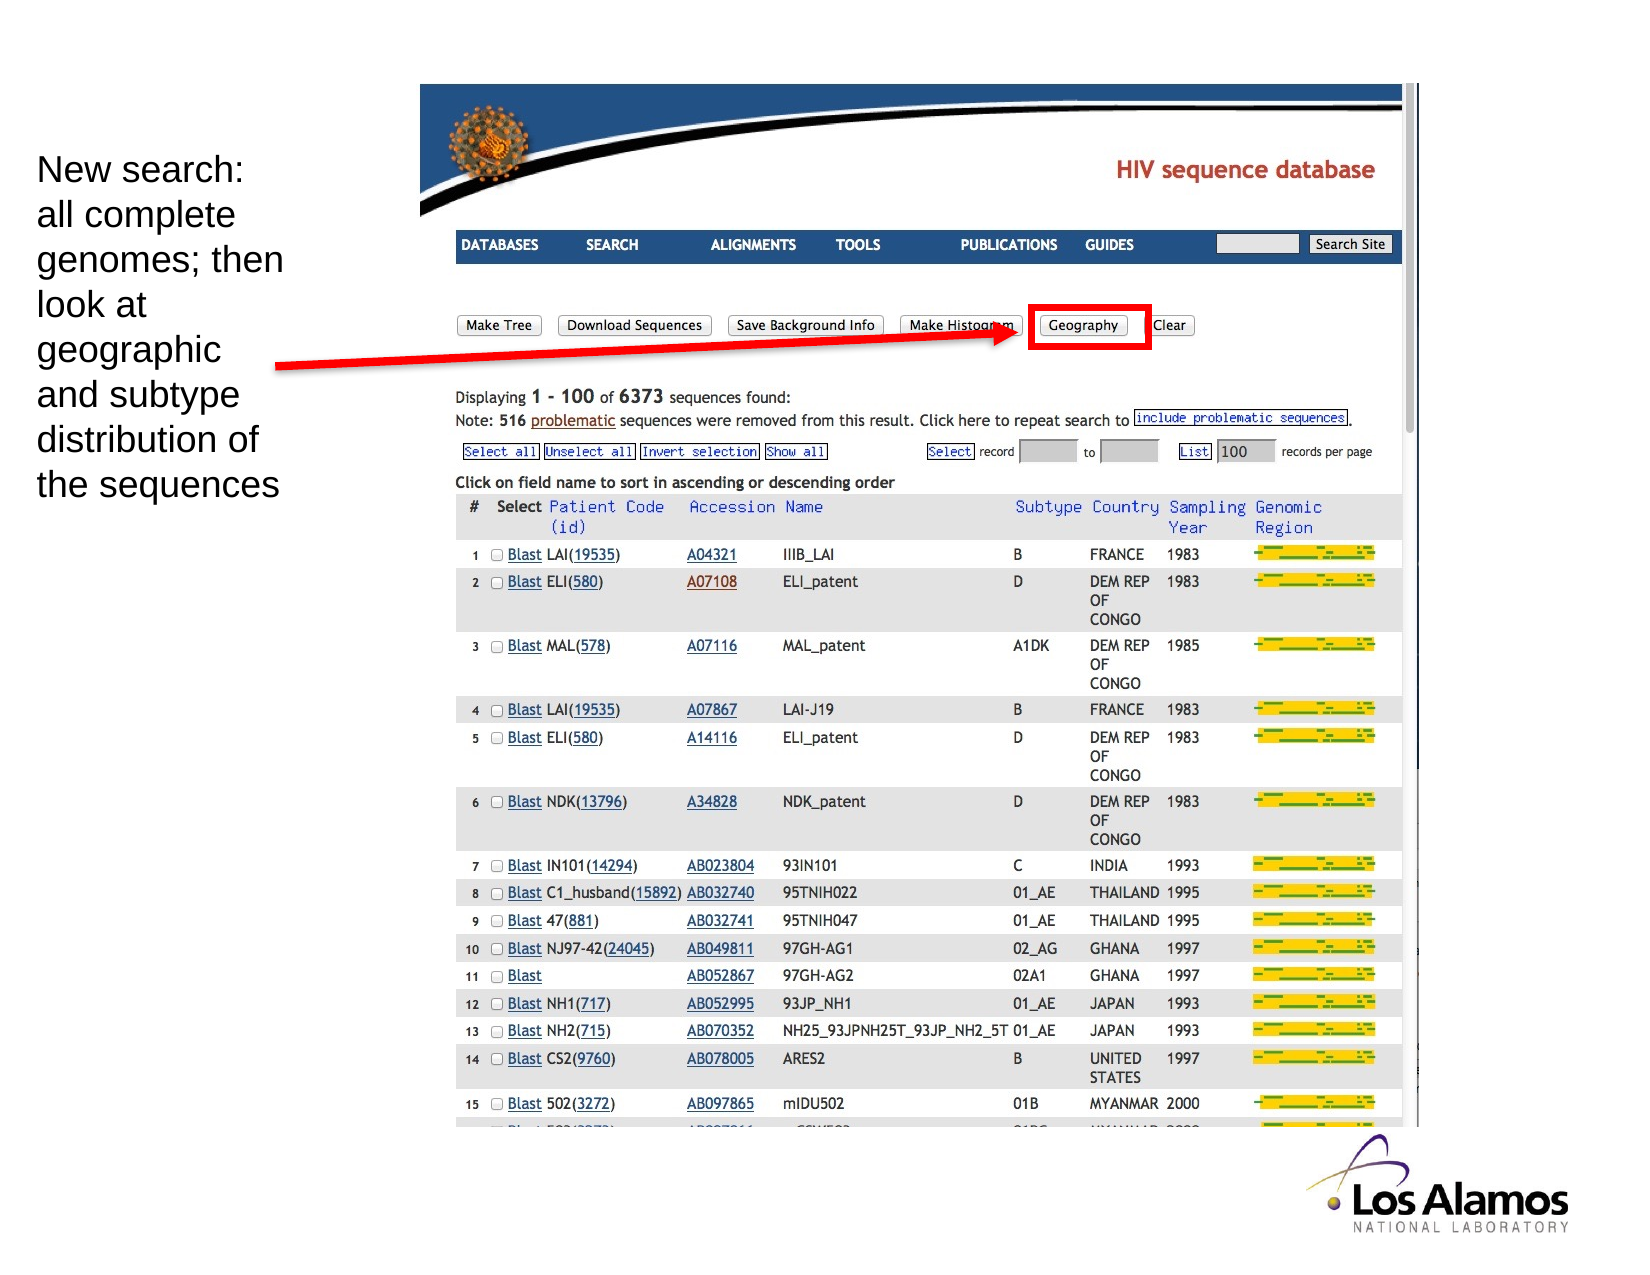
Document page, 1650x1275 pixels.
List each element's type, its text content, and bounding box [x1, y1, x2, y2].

picture [416, 83, 1420, 1127]
picture [1306, 1133, 1568, 1233]
text_box New search: all complete genomes; then look at geographic and subtype distribution of the sequences [29, 137, 296, 513]
